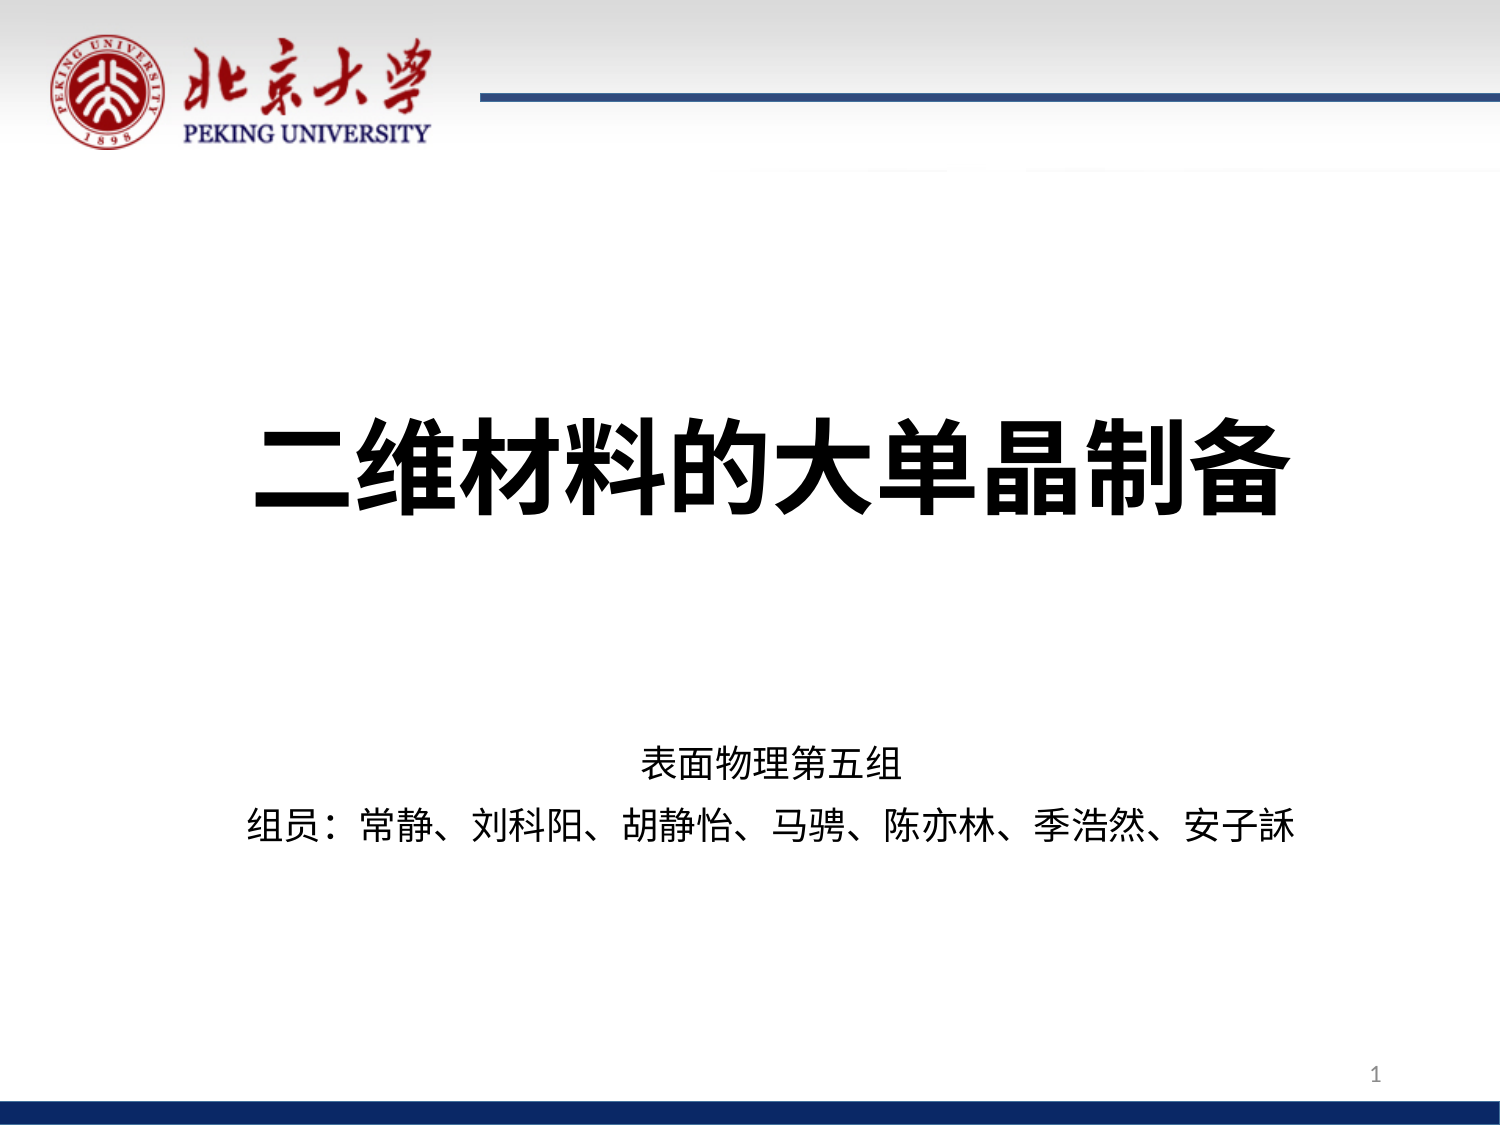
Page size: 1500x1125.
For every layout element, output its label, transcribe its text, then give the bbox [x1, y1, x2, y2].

title 二维材料的大单晶制备 [134, 303, 1410, 537]
subtitle 表面物理第五组 组员：常静、刘科阳、胡静怡、马骋、陈亦林、季浩然、安子訸 [187, 737, 1356, 878]
picture [0, 0, 1500, 172]
slide_number 1 [1059, 1042, 1397, 1103]
